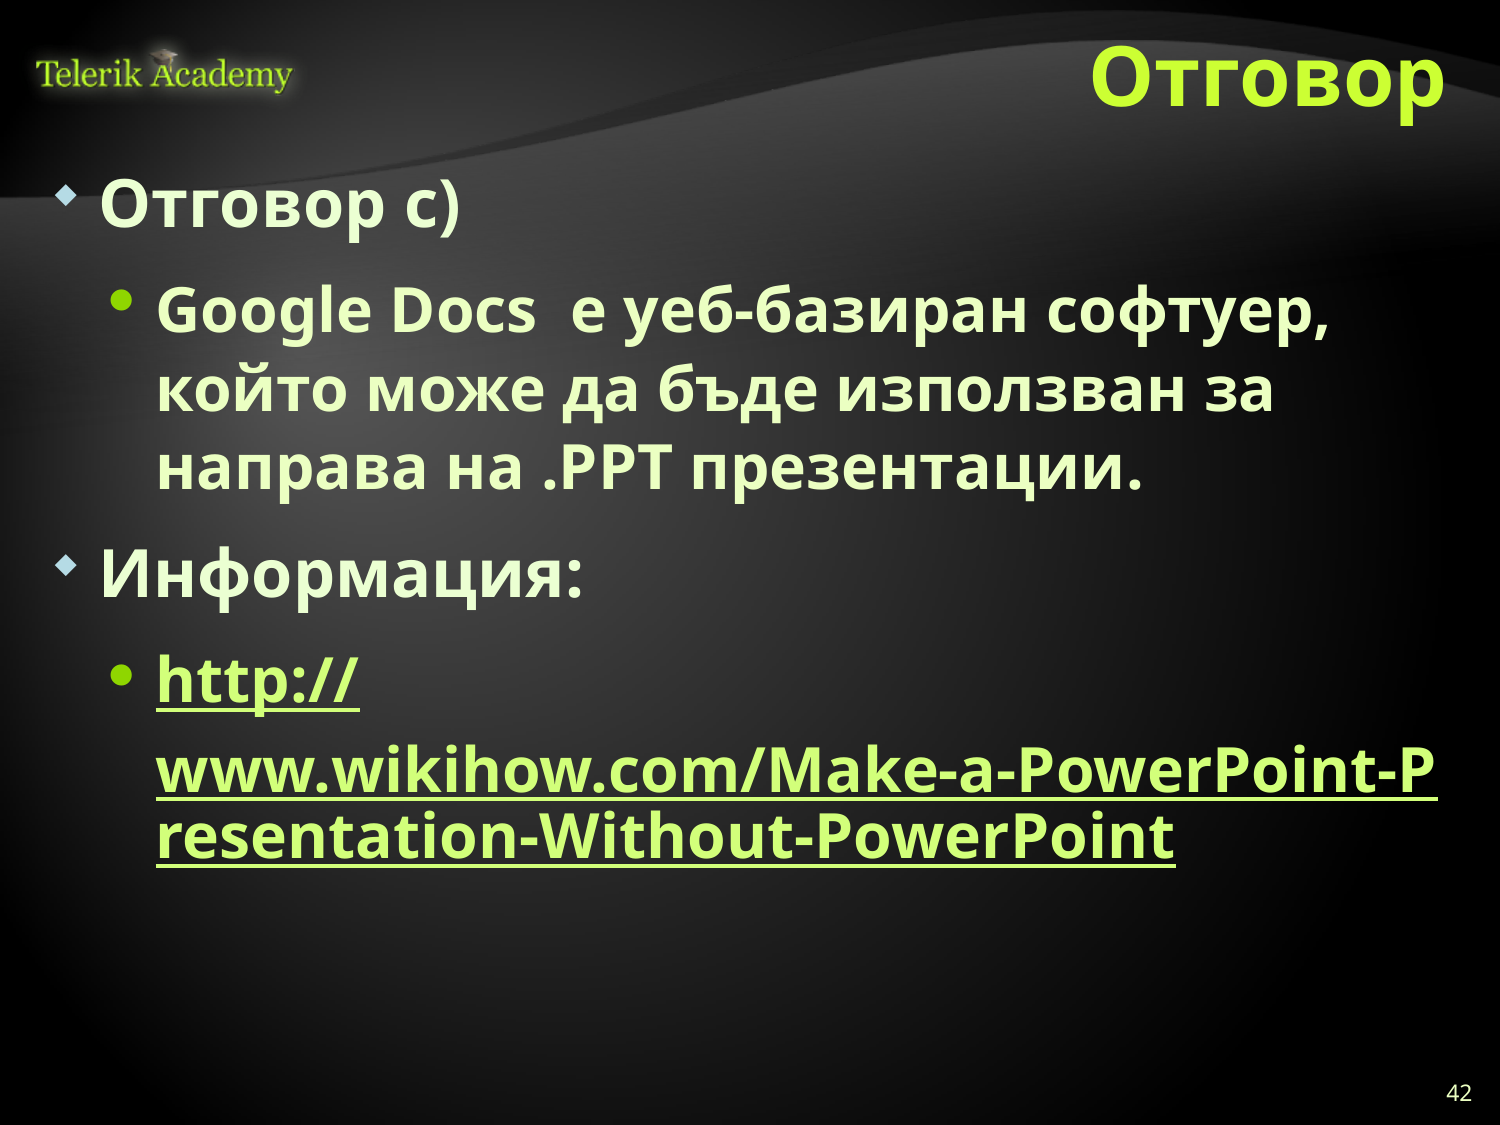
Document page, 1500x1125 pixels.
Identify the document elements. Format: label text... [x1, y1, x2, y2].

title Отговор [300, 12, 1463, 149]
picture [0, 0, 1500, 1125]
list Отговор c) Google Docs е уеб-базиран софтуер, който може да бъде използван за направа на .PPT презентации. Информация: http://www.wikihow.com/Make-a-PowerPoint-Presentation-Without-PowerPoint [37, 149, 1463, 1100]
slide_number 42 [1412, 1074, 1488, 1113]
